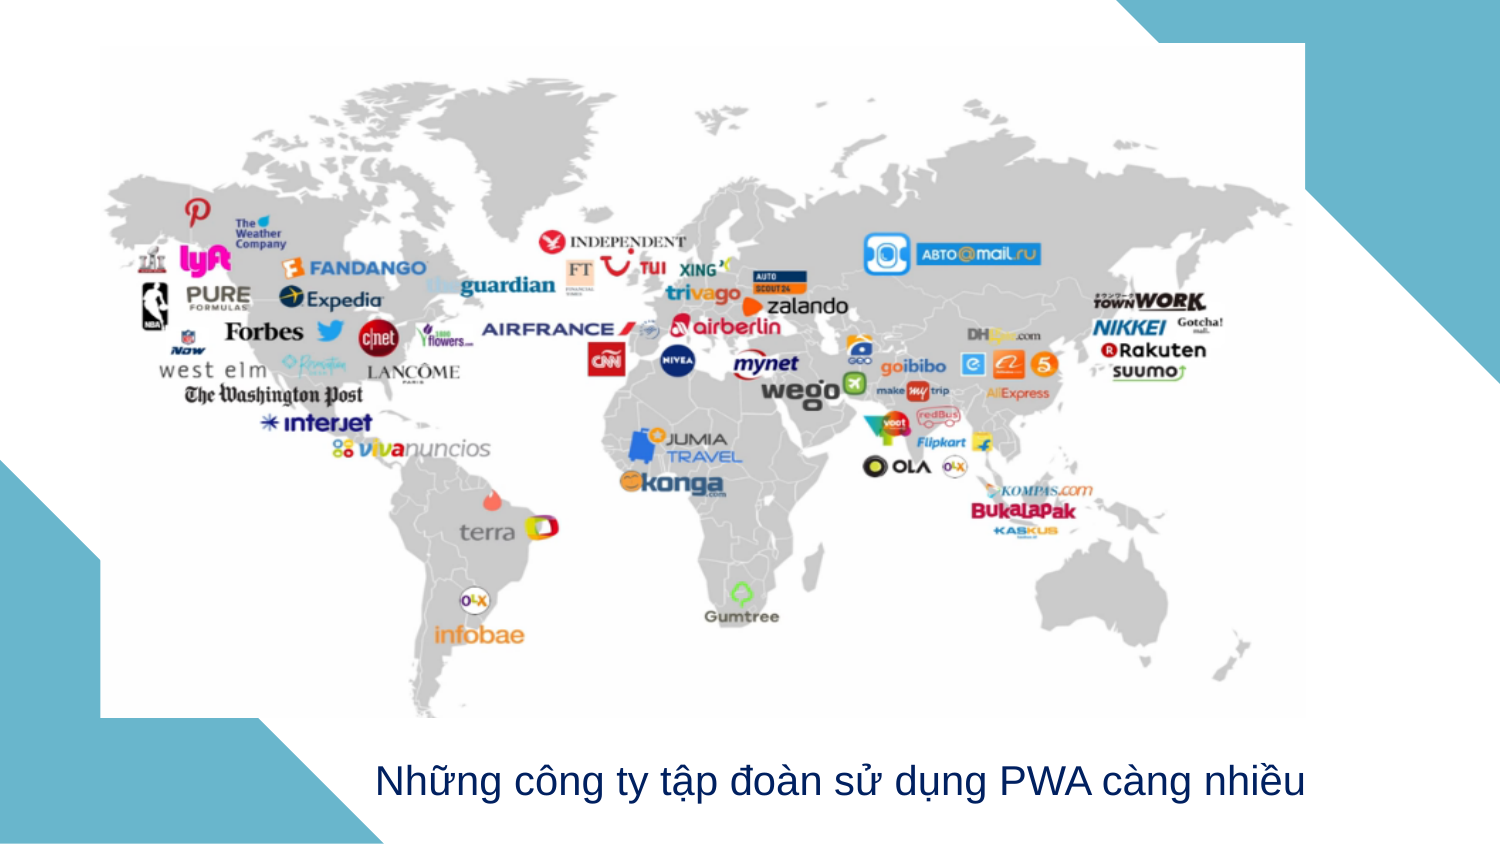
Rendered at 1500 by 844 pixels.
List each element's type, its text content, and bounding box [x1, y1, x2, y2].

picture [100, 43, 1306, 718]
text_box Những công ty tập đoàn sử dụng PWA càng nhiều [360, 746, 1353, 811]
